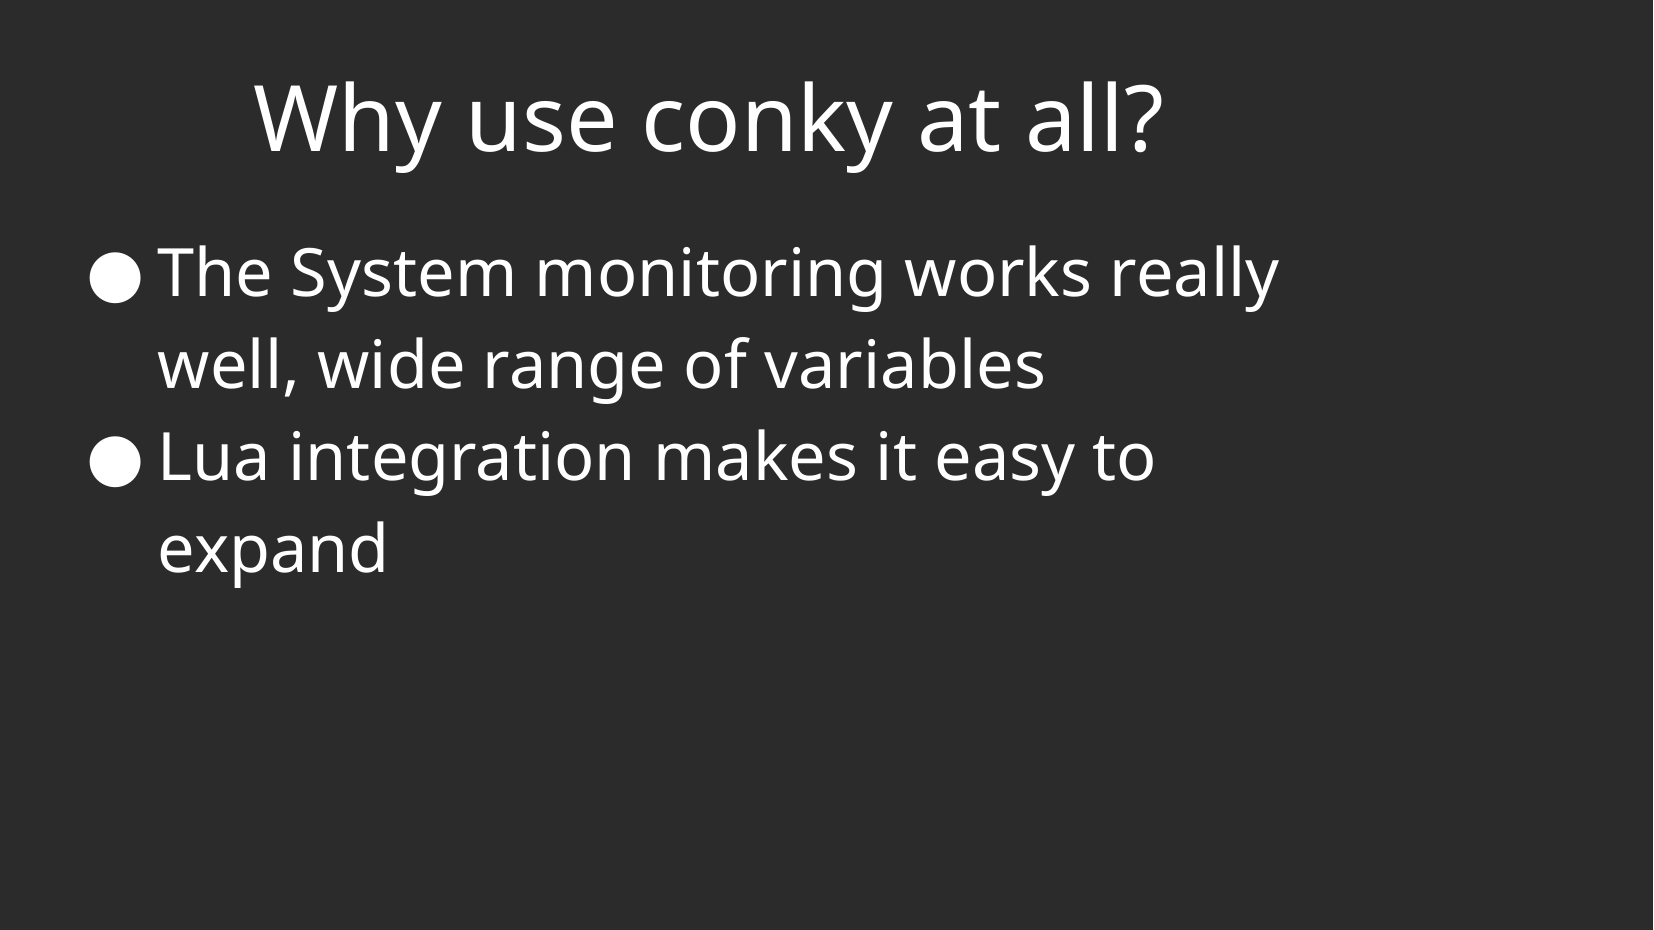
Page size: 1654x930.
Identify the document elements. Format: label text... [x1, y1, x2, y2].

title Why use conky at all? [82, 37, 1335, 193]
list The System monitoring works really well, wide range of variables Lua integration makes it easy to expand [82, 217, 1335, 887]
